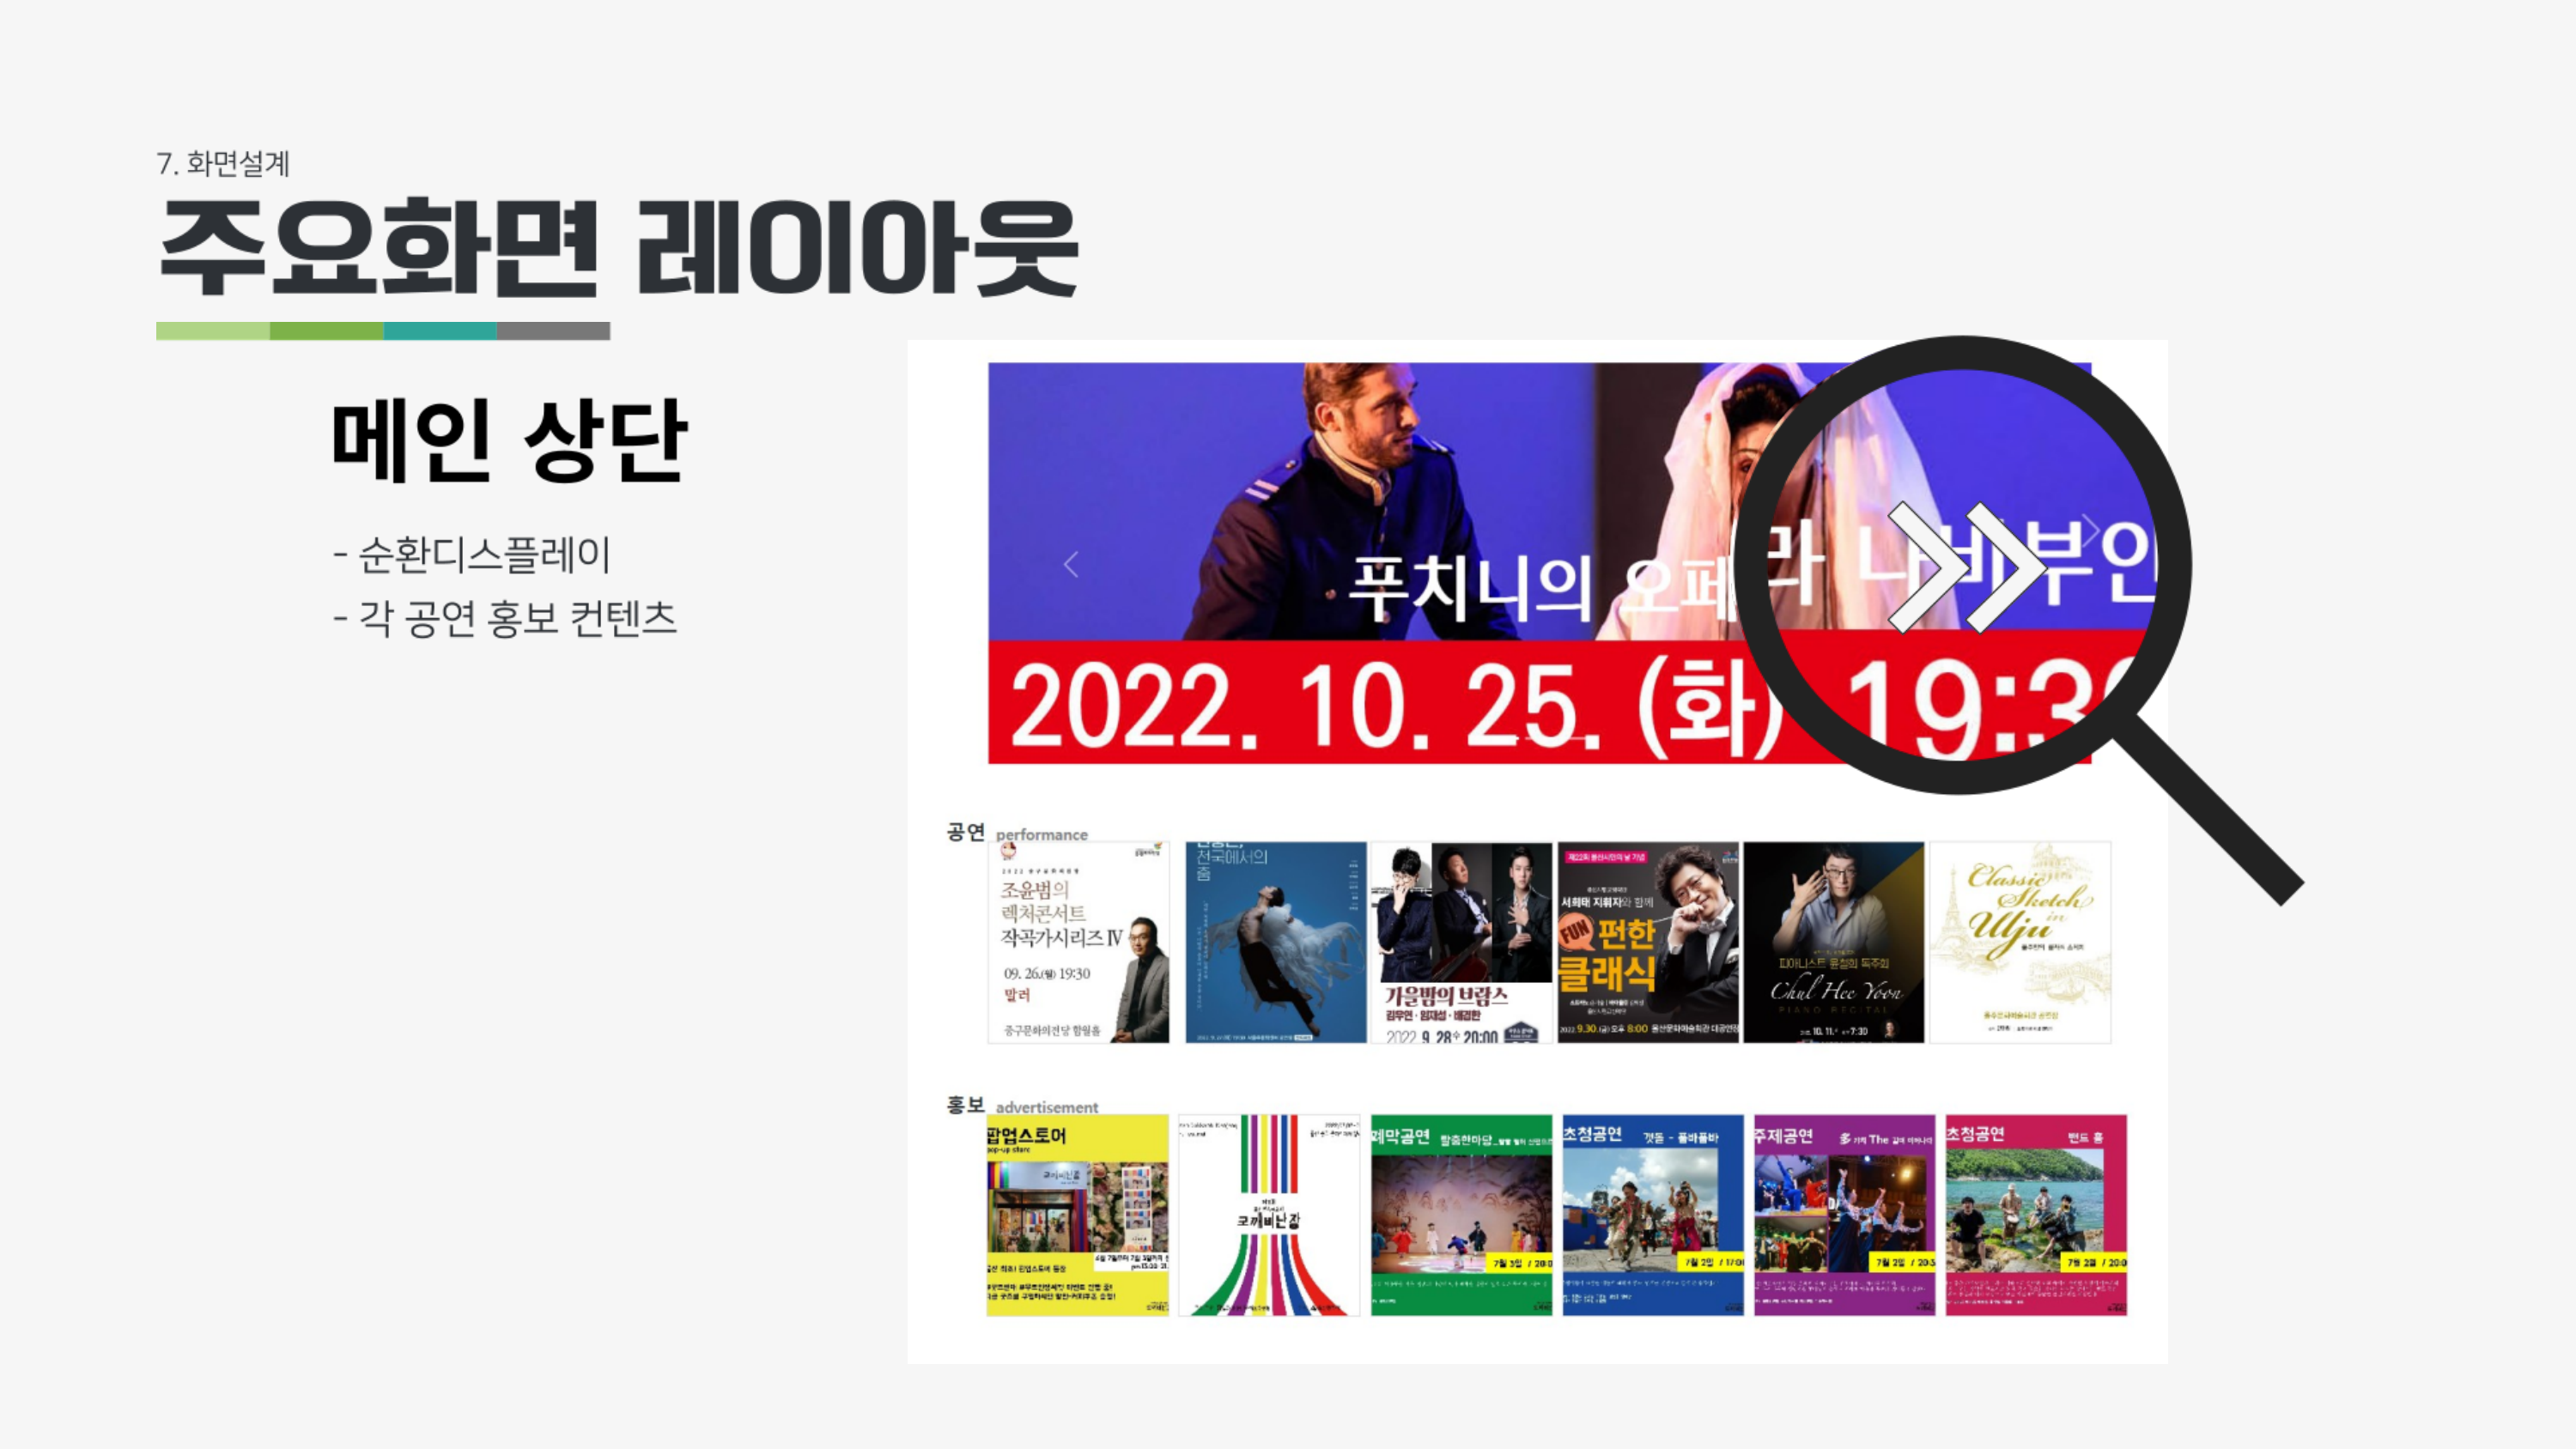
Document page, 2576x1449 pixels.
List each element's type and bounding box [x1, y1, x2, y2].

picture [139, 141, 1129, 349]
text_box [1965, 500, 2050, 637]
picture [281, 358, 731, 658]
text_box [907, 340, 2168, 1364]
text_box [1604, 207, 2434, 1036]
text_box [156, 322, 611, 342]
text_box [1887, 500, 1964, 637]
